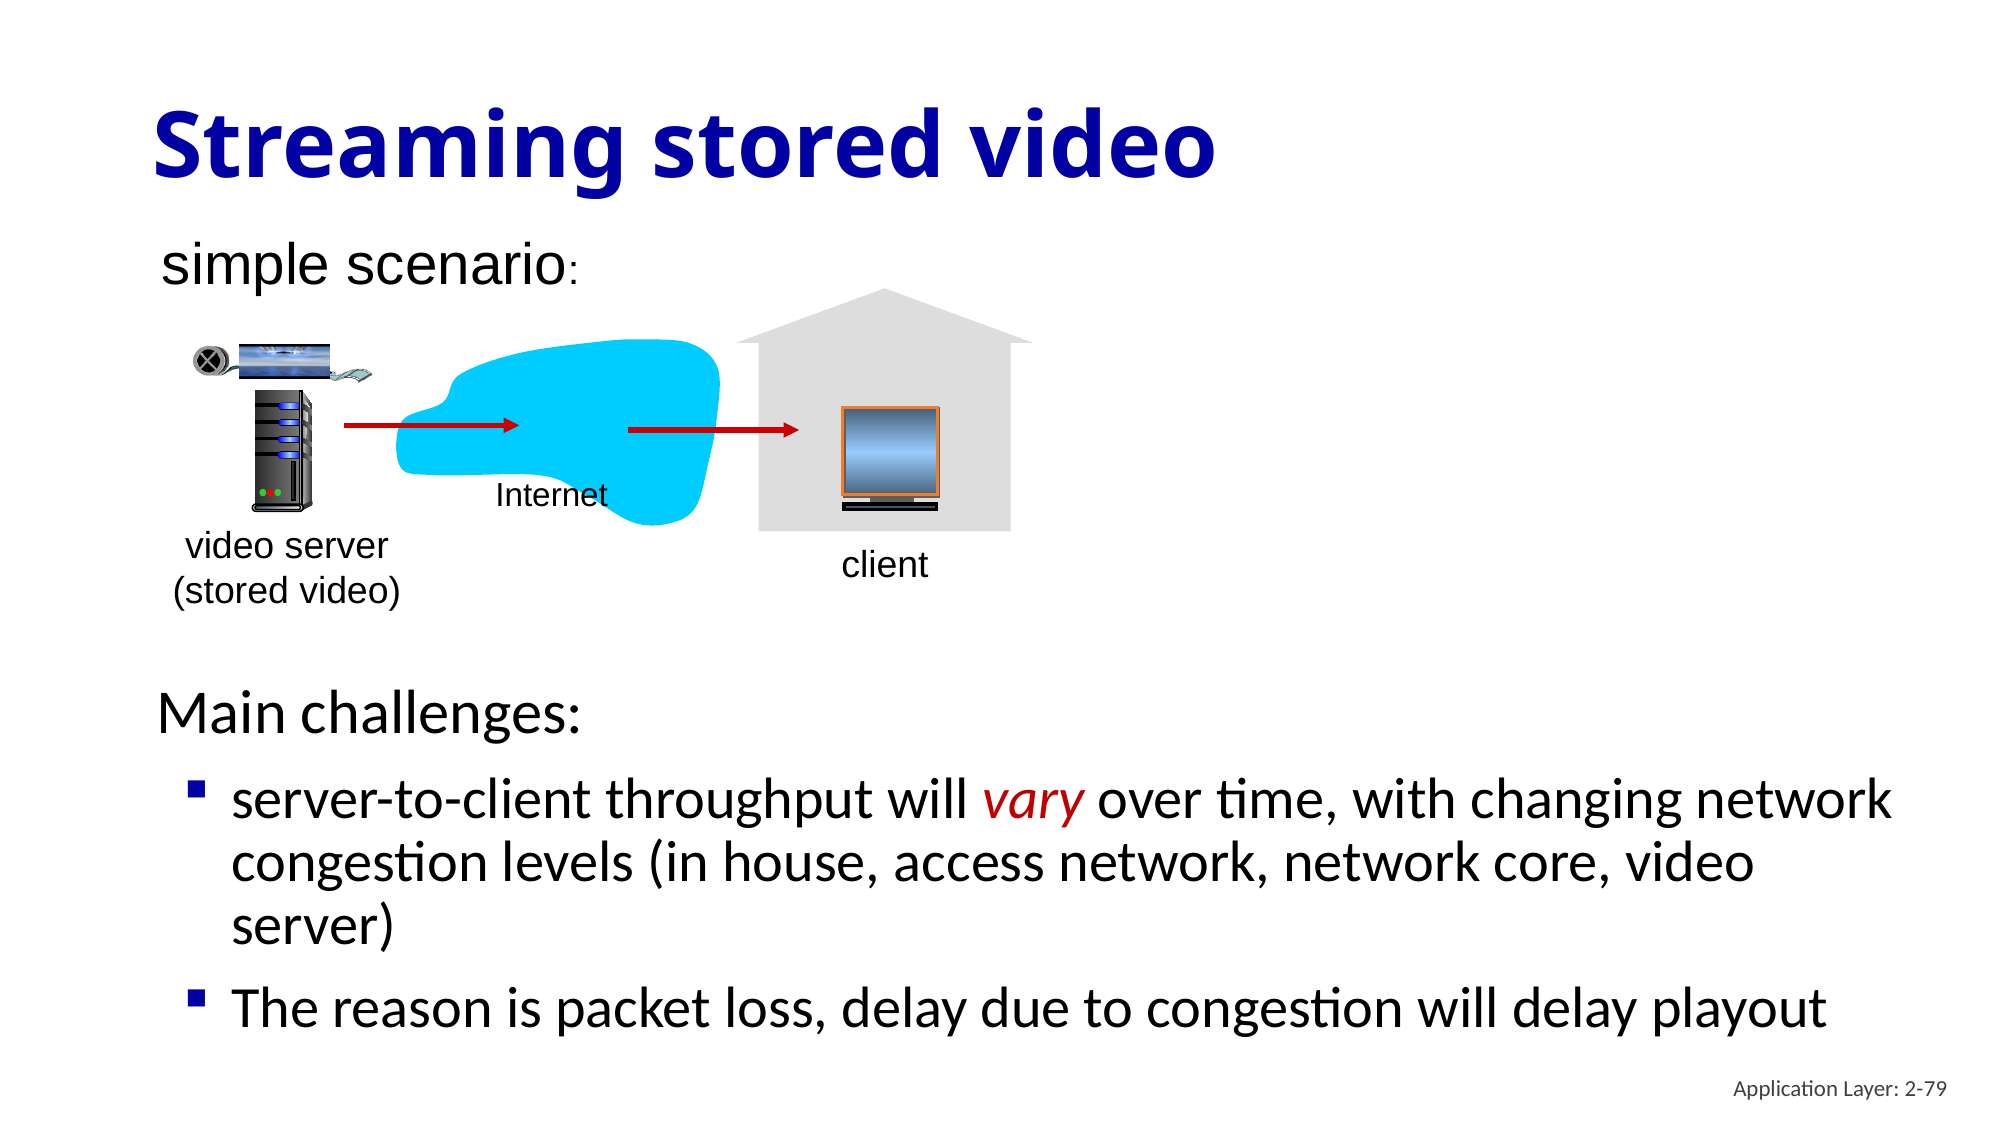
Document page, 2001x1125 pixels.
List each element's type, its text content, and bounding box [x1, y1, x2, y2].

text_box client [826, 532, 944, 593]
text_box [396, 339, 720, 526]
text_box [735, 288, 1034, 532]
text_box simple scenario: [147, 218, 595, 304]
slide_number Application Layer: 2-79 [1512, 1056, 1963, 1117]
title Streaming stored video [137, 74, 1863, 221]
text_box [842, 407, 939, 510]
text_box video server (stored video) [157, 513, 417, 619]
list Main challenges: server-to-client throughput will vary over time, with changing network congestion levels (in house, access network, network core, video server) The reason is packet loss, delay due to congestion will delay playout [138, 672, 1931, 1090]
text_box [252, 390, 313, 512]
text_box Internet [480, 465, 623, 521]
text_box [192, 334, 373, 390]
